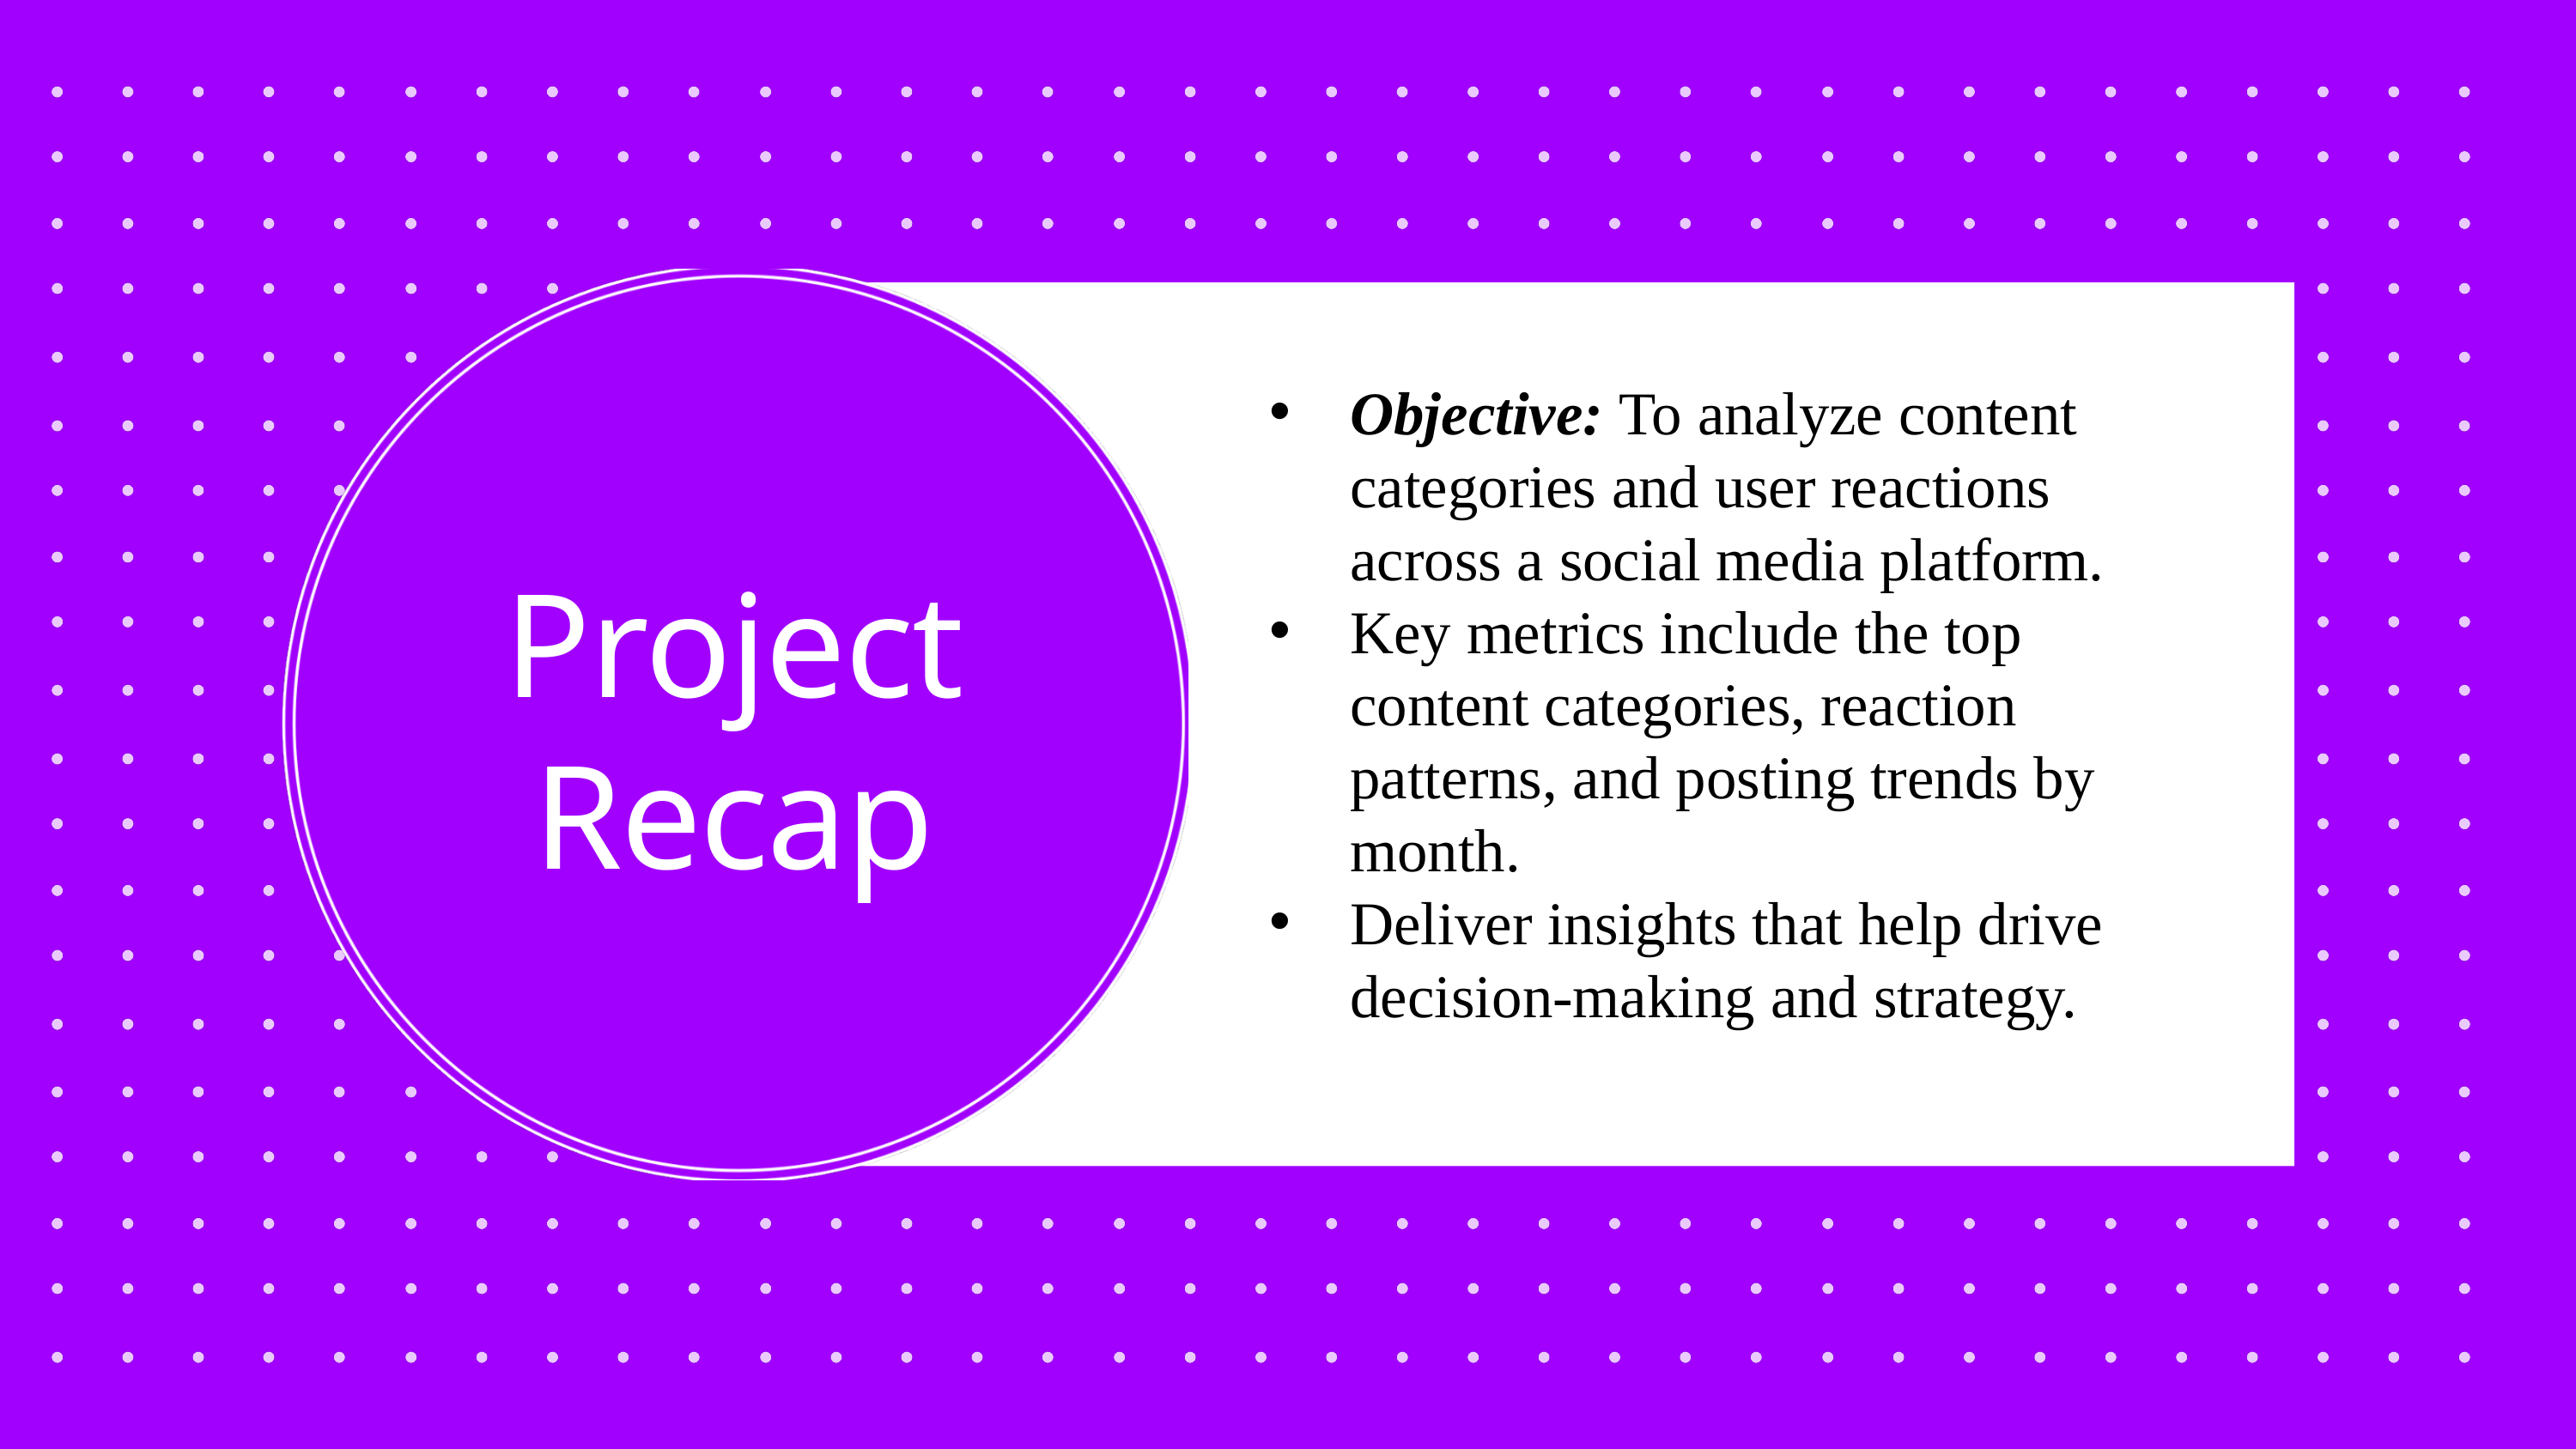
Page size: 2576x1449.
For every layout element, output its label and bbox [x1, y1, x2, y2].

text_box [43, 82, 2475, 1367]
picture [278, 268, 1189, 1180]
